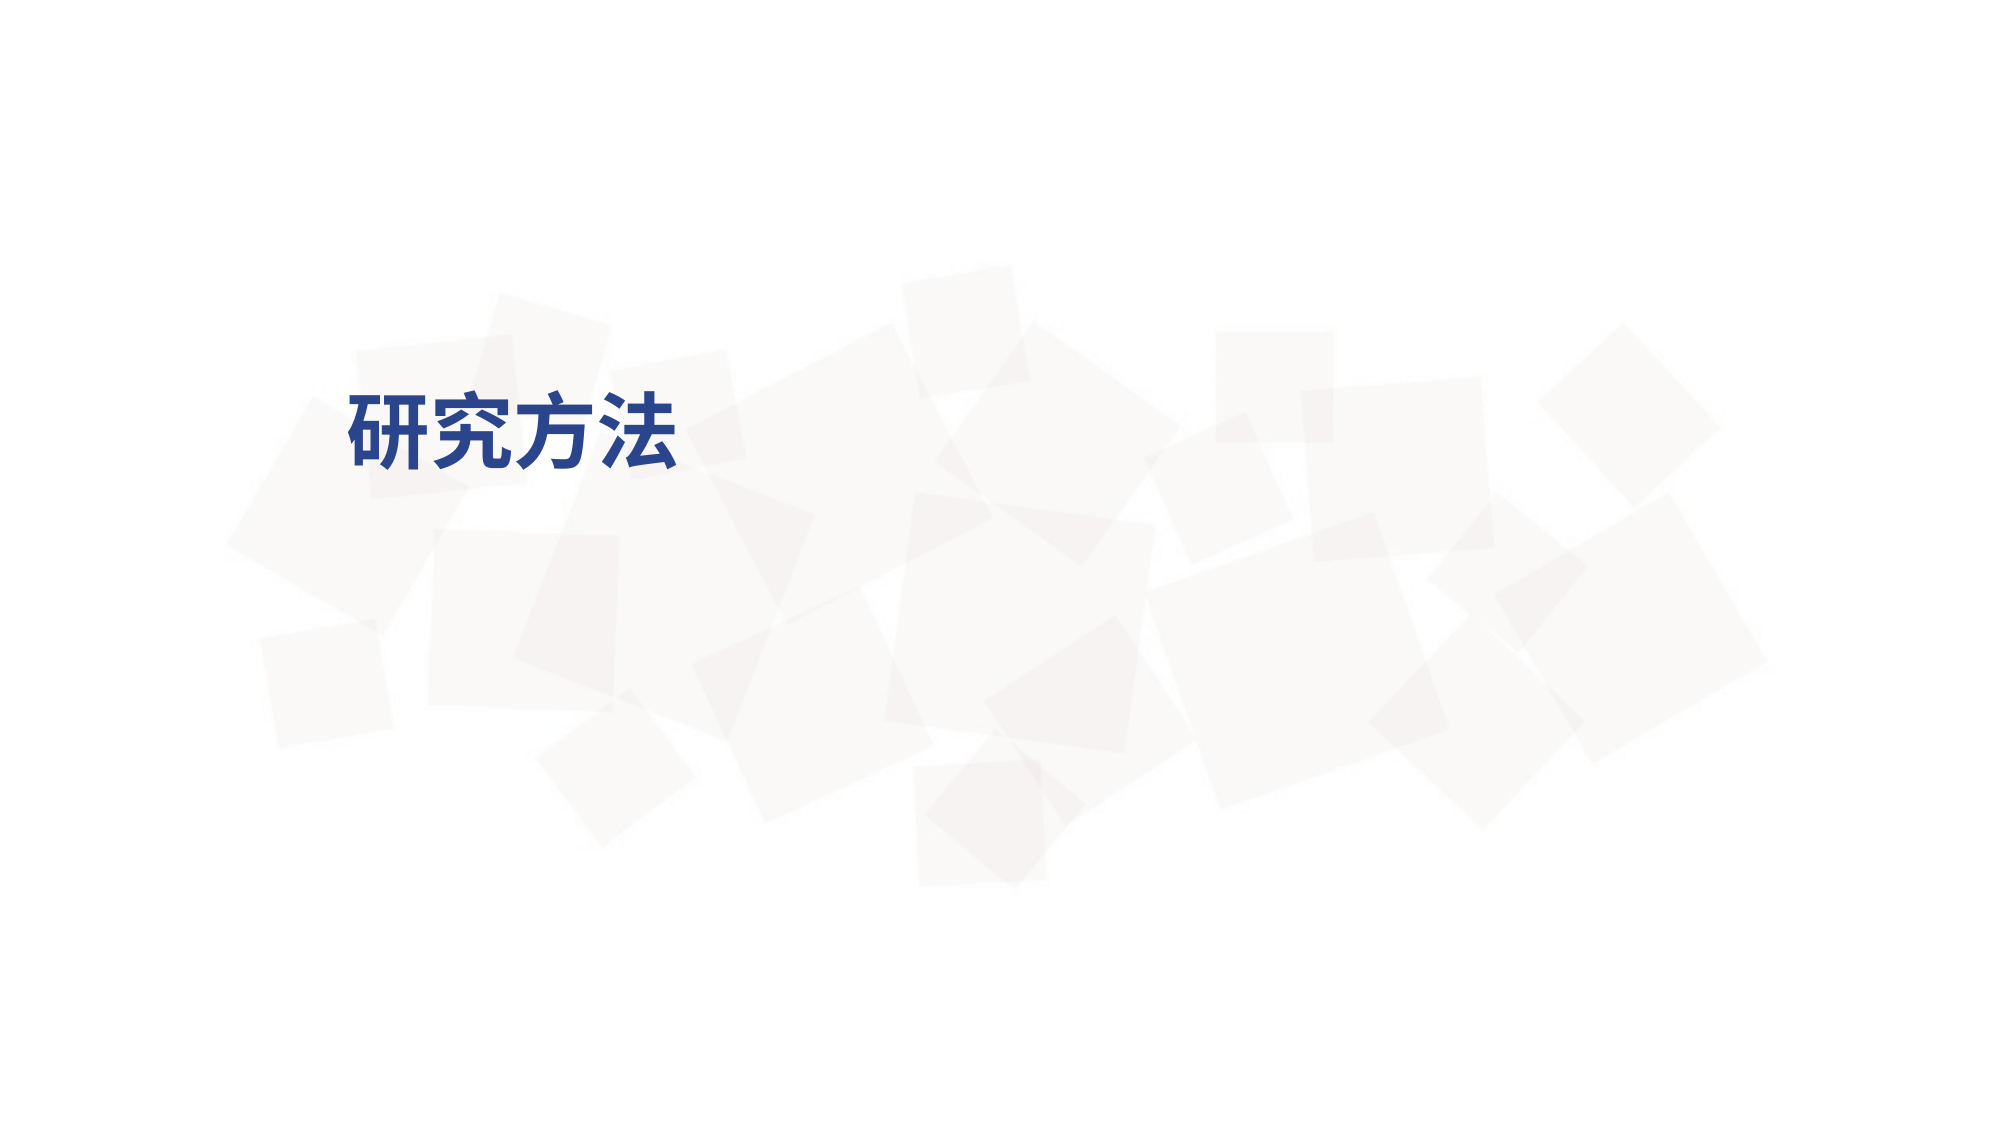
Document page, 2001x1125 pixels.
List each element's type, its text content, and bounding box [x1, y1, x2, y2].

text_box 研究方法 [232, 271, 936, 557]
